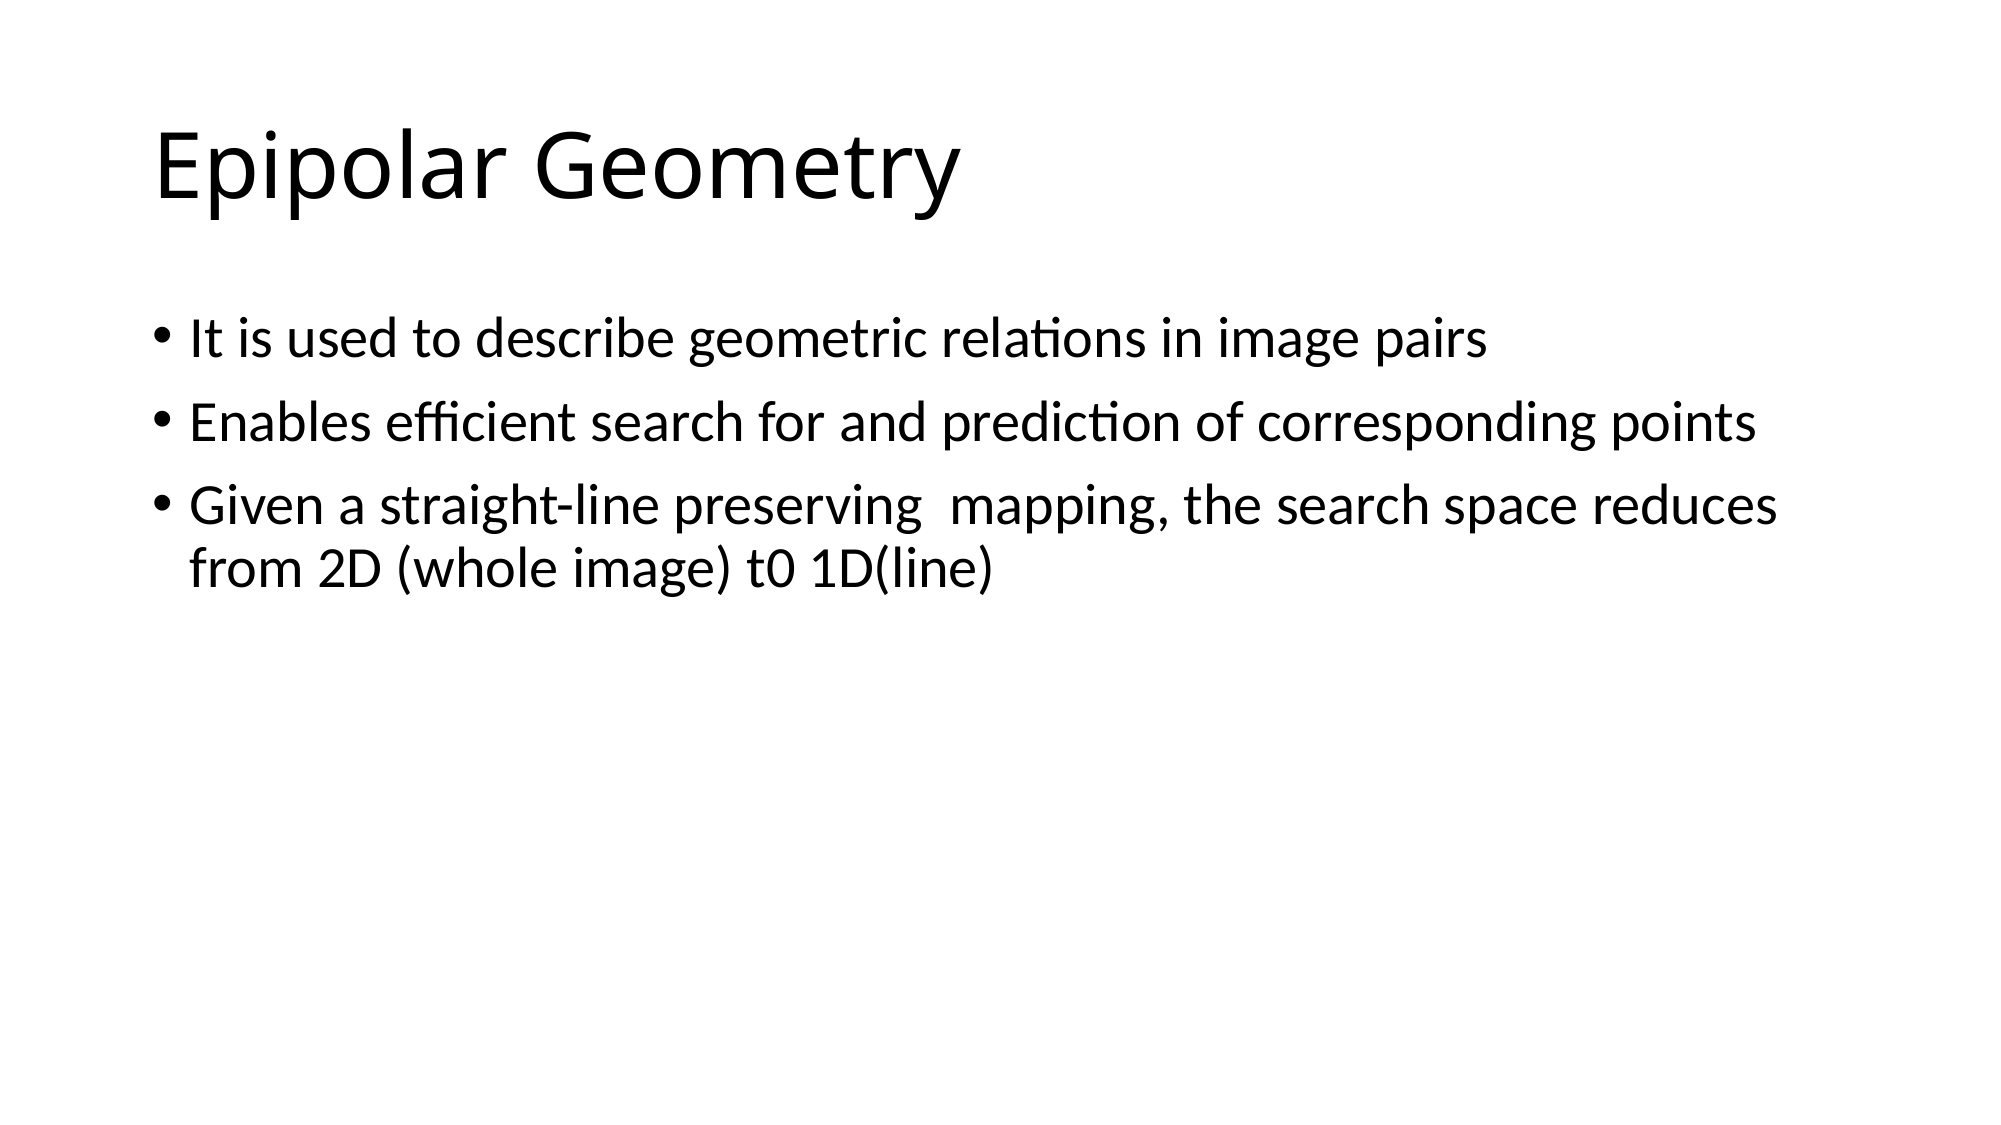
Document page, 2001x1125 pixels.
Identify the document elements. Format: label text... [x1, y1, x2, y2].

list It is used to describe geometric relations in image pairs Enables efficient search for and prediction of corresponding points Given a straight-line preserving mapping, the search space reduces from 2D (whole image) t0 1D(line) [137, 299, 1863, 1014]
title Epipolar Geometry [137, 59, 1863, 278]
